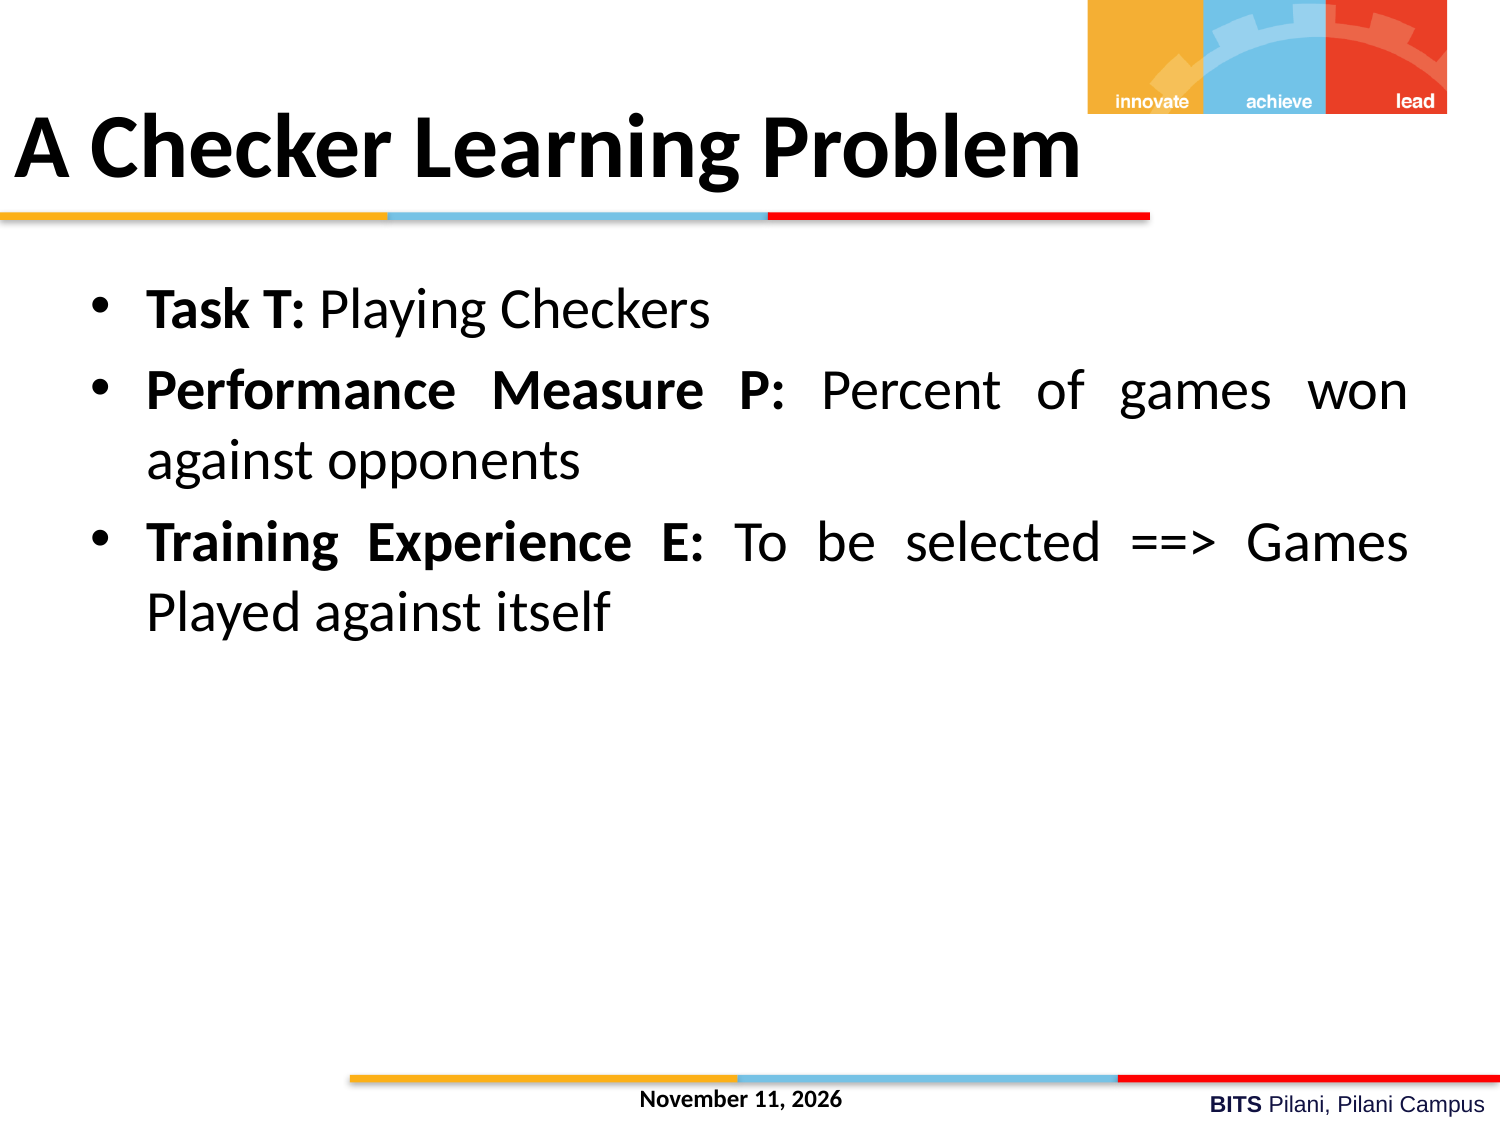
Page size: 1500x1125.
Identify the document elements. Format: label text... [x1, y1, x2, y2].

title A Checker Learning Problem [0, 39, 1500, 242]
list Task T: Playing Checkers Performance Measure P: Percent of games won against opponents Training Experience E: To be selected ==> Games Played against itself [75, 262, 1425, 763]
text_box 14 November 2021 [624, 1074, 925, 1121]
picture [1087, 0, 1448, 39]
